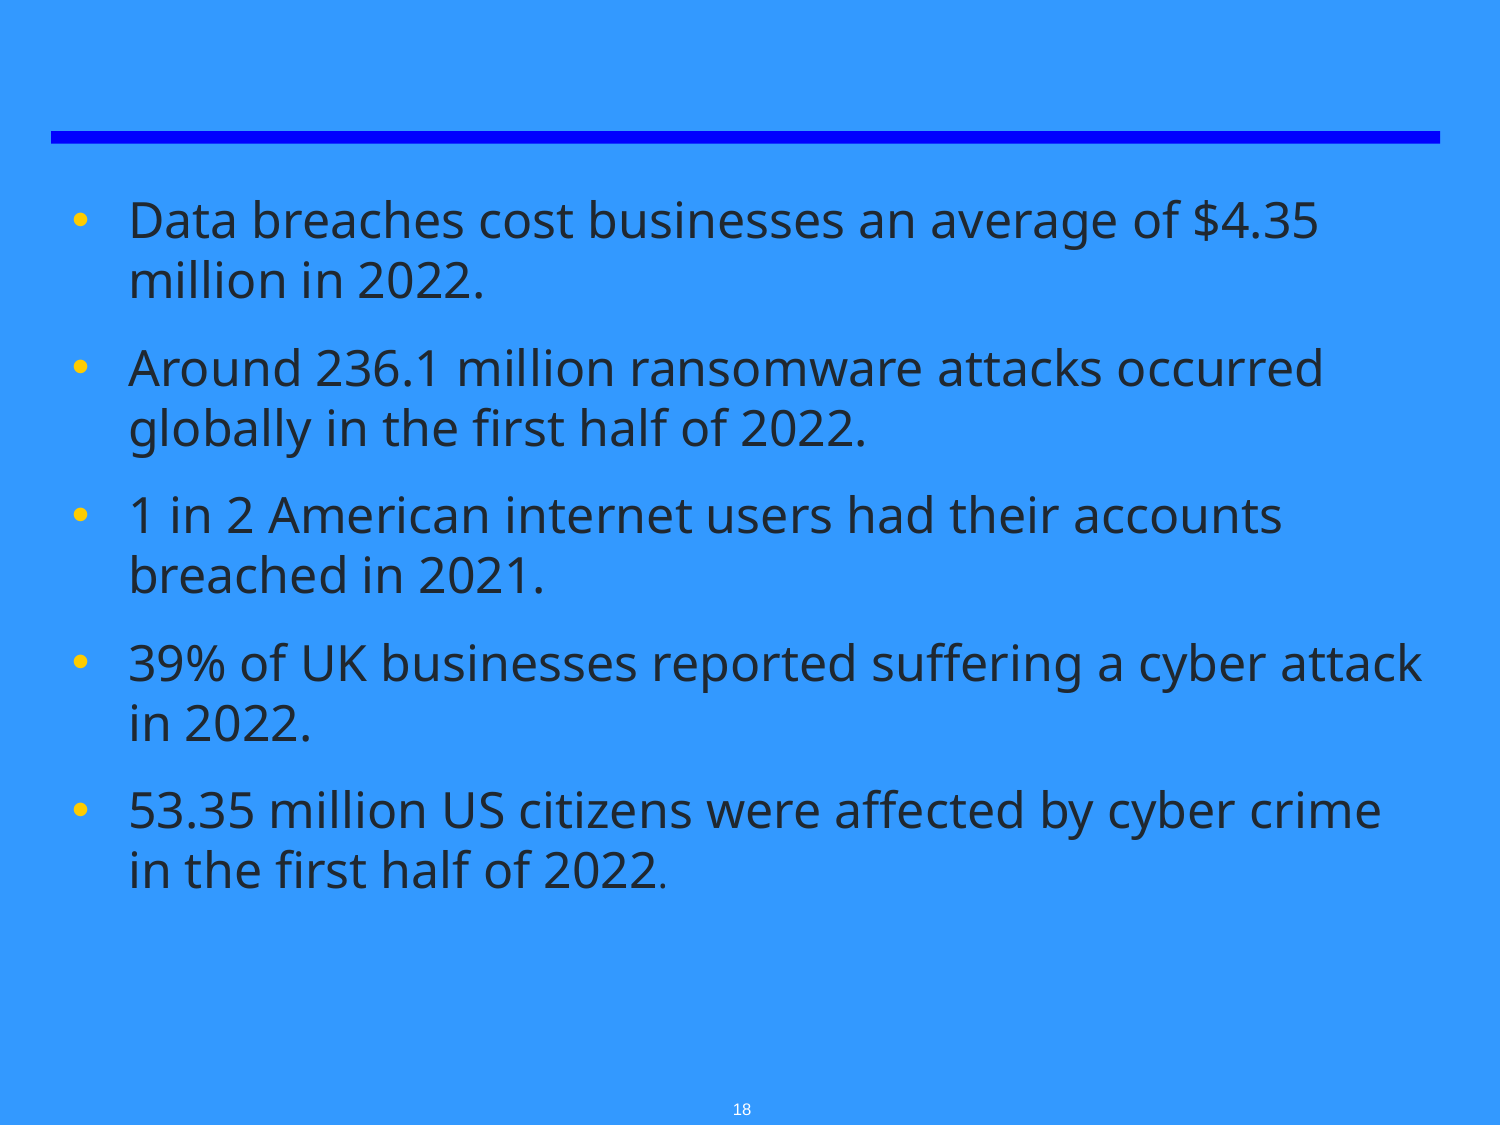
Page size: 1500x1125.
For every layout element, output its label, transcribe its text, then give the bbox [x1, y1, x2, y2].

list Data breaches cost businesses an average of $4.35 million in 2022. Around 236.1 million ransomware attacks occurred globally in the first half of 2022. 1 in 2 American internet users had their accounts breached in 2021. 39% of UK businesses reported suffering a cyber attack in 2022. 53.35 million US citizens were affected by cyber crime in the first half of 2022. [56, 181, 1443, 1021]
slide_number 18 [585, 1071, 899, 1125]
